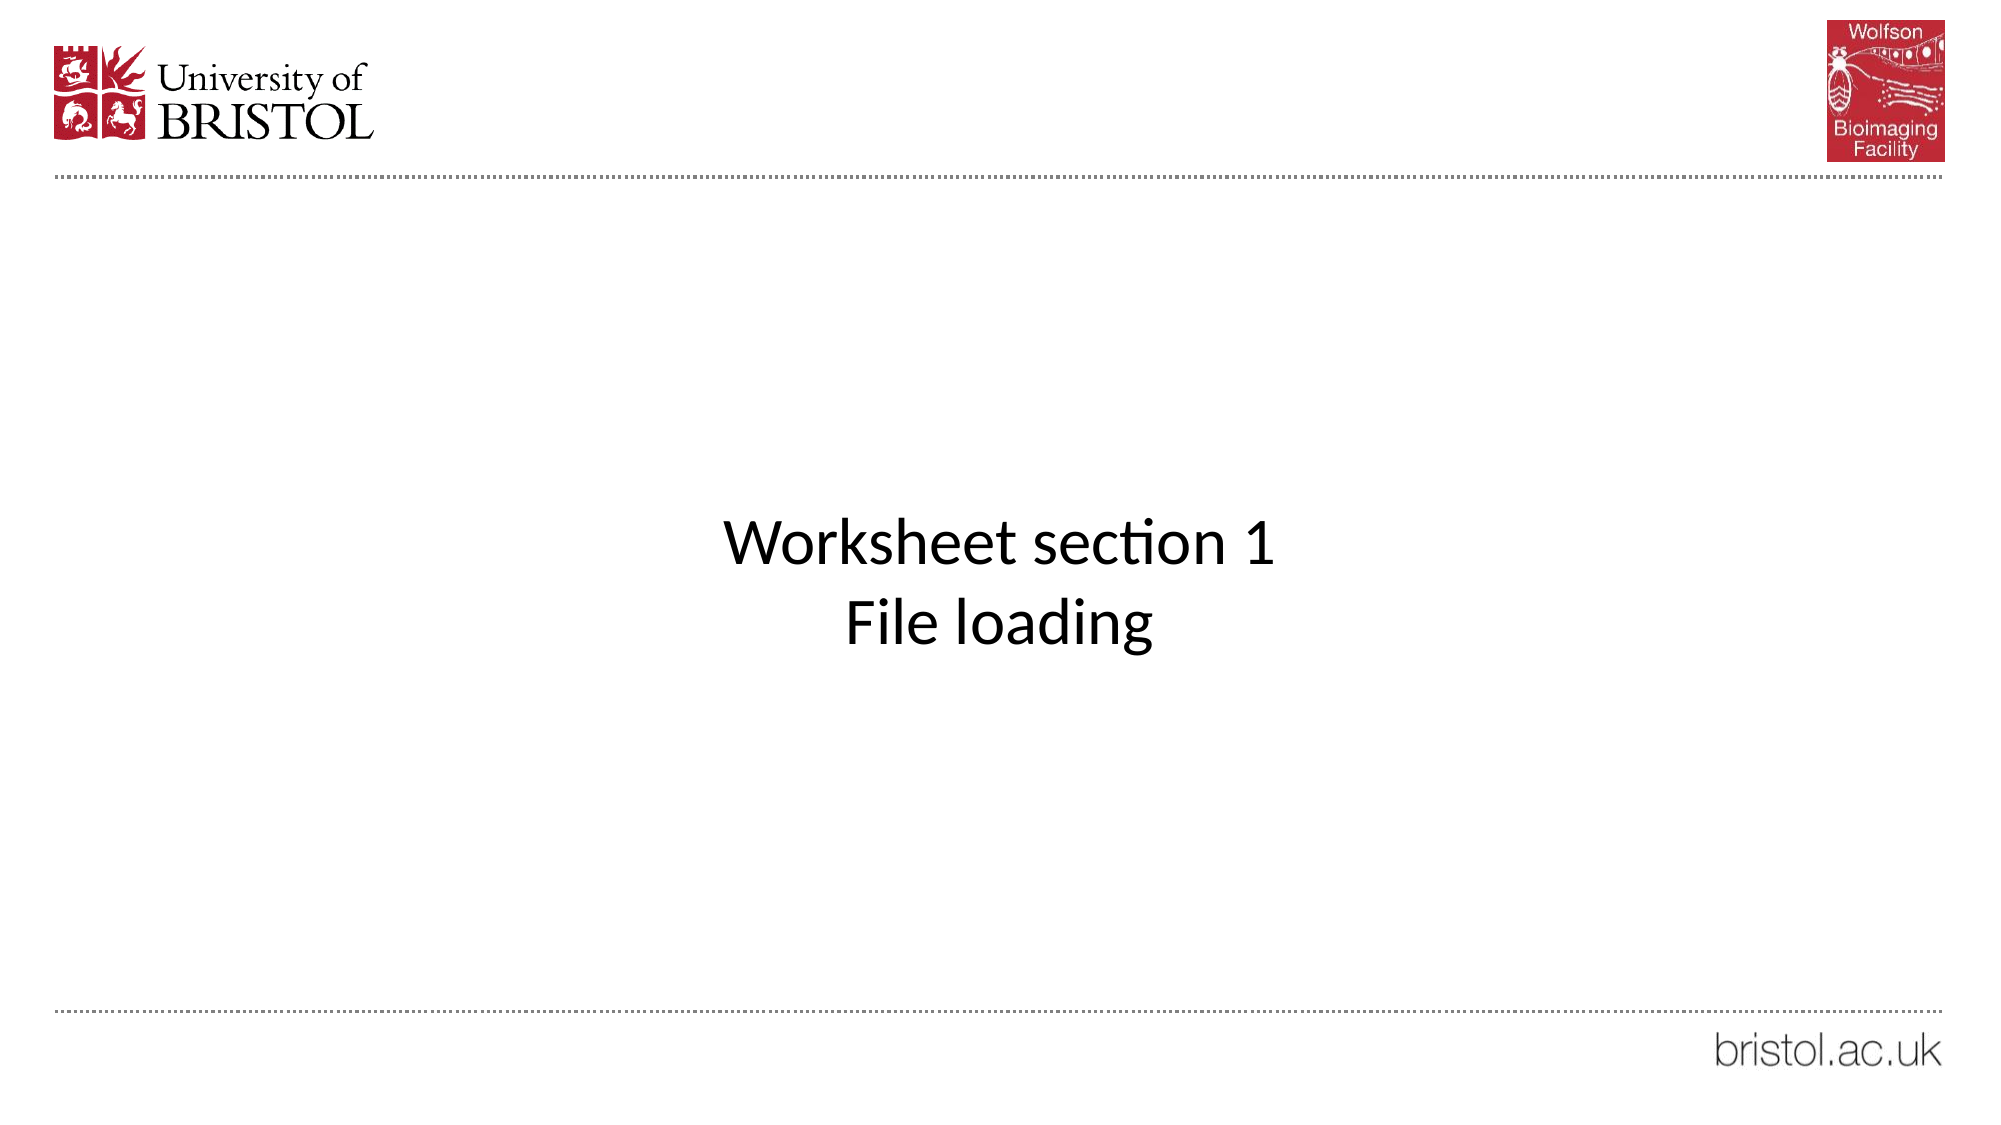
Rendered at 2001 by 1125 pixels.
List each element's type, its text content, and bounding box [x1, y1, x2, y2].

picture [1700, 1023, 1945, 1080]
text_box Worksheet section 1 File loading [548, 490, 1452, 666]
picture [54, 46, 374, 140]
picture [1827, 20, 1945, 162]
